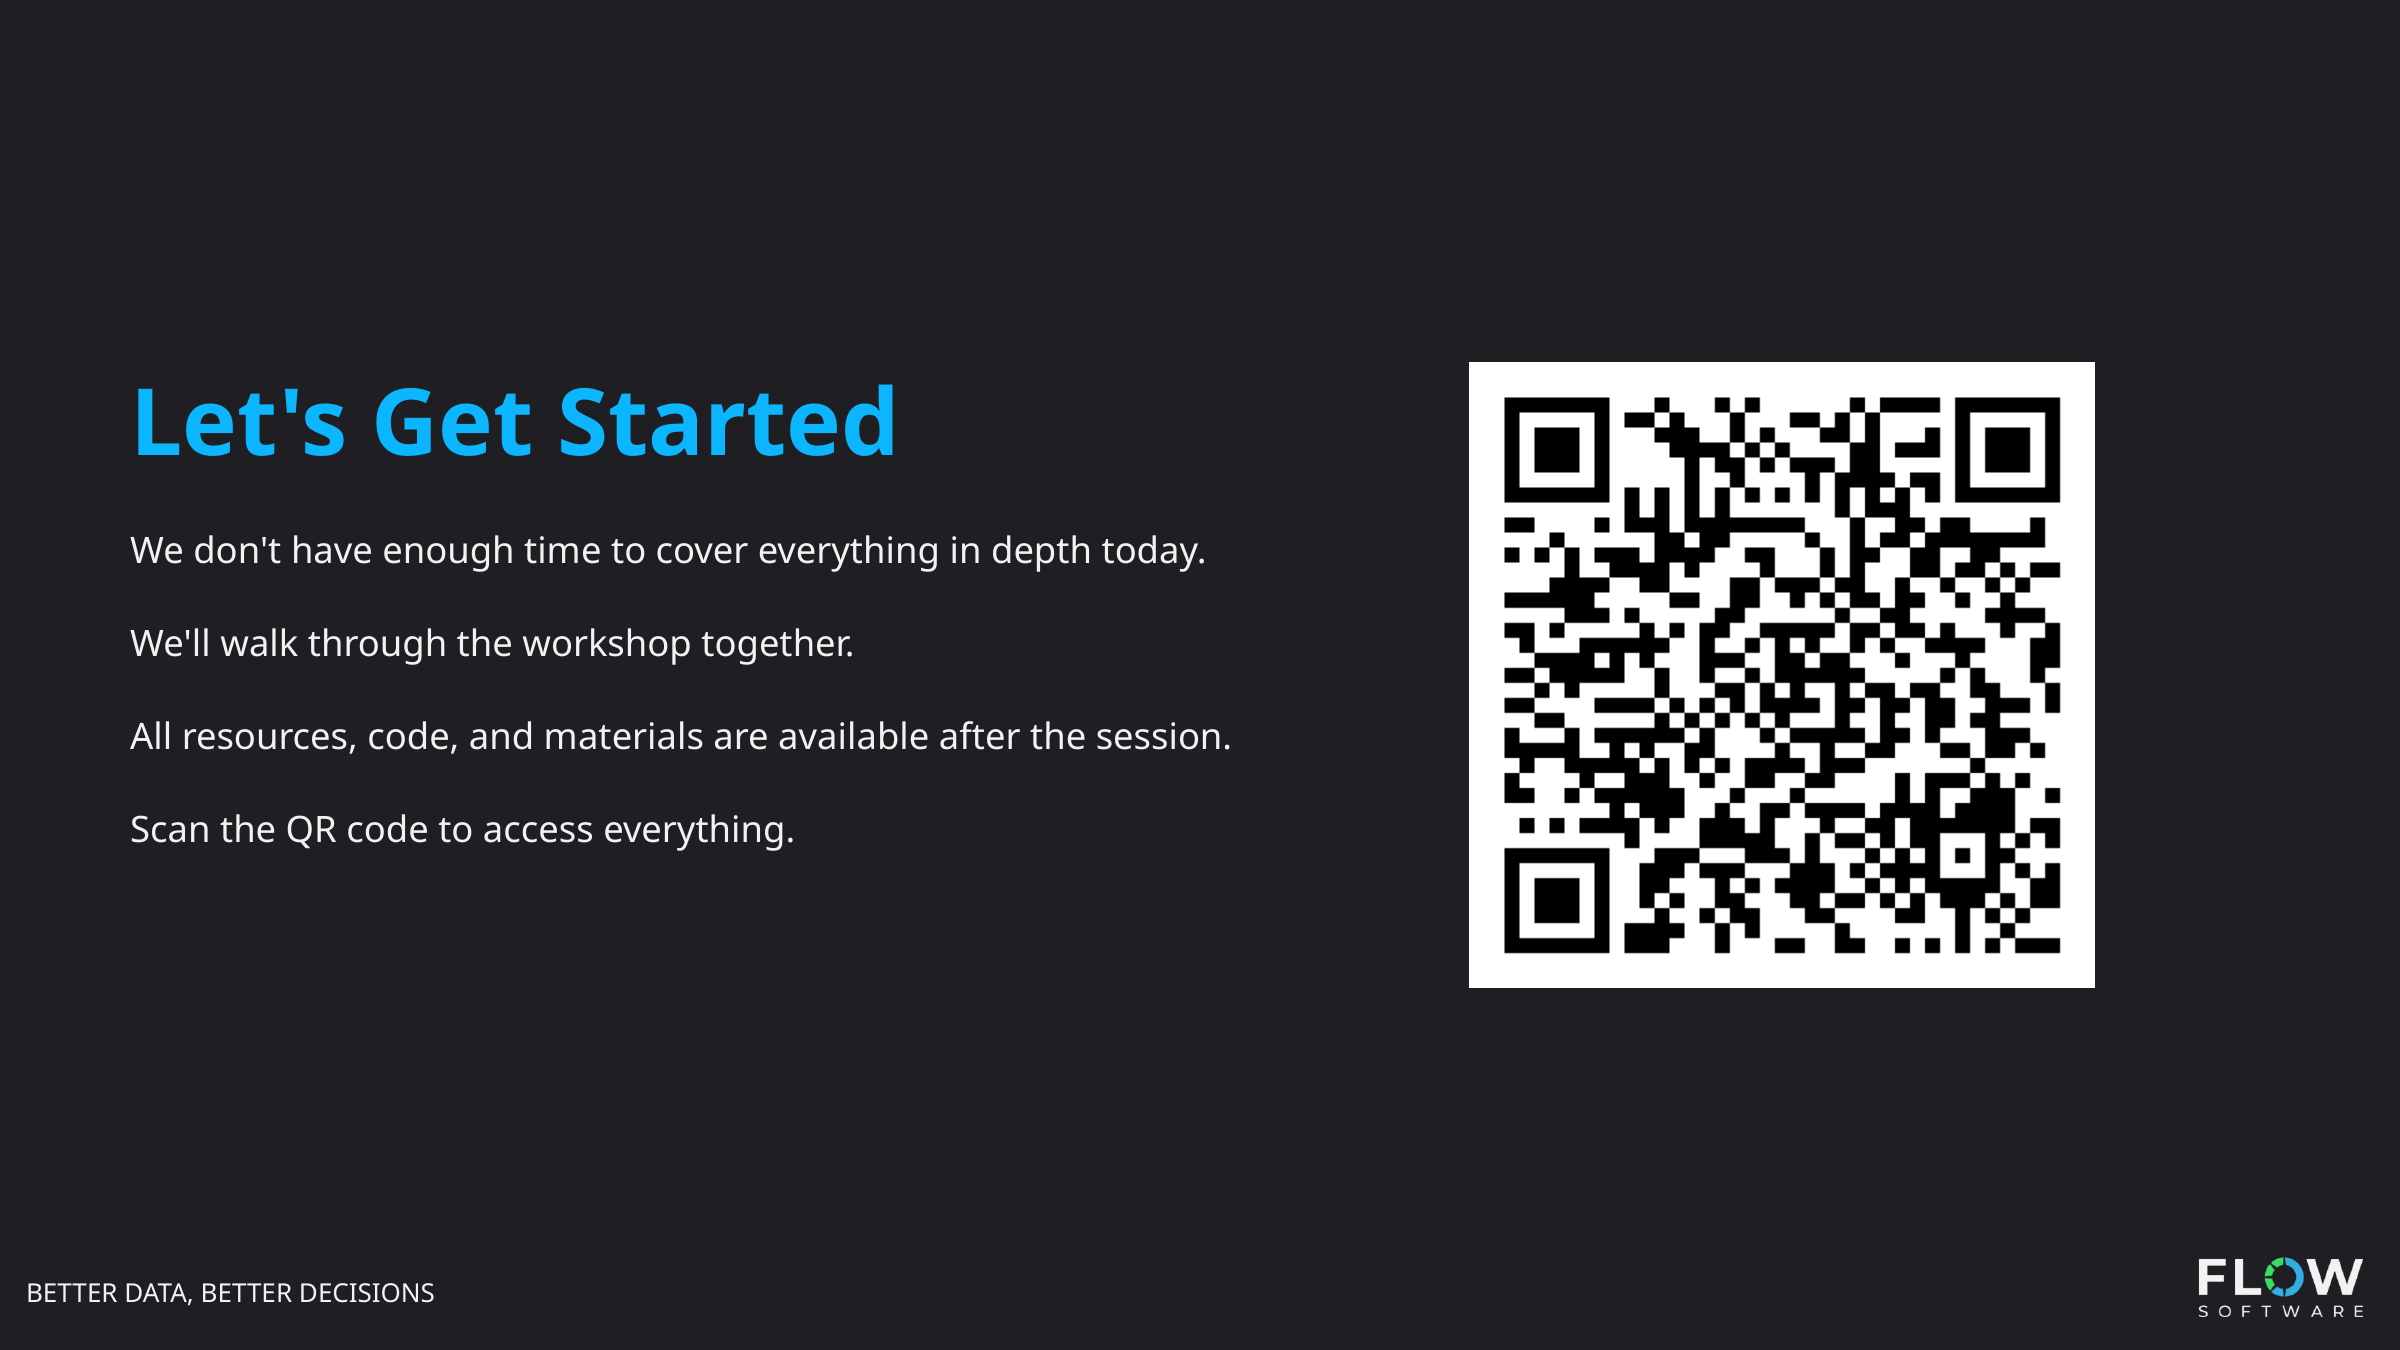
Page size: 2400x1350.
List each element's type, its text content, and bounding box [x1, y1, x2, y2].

picture [1469, 362, 2095, 988]
text_box We don't have enough time to cover everything in depth today. [130, 511, 1378, 571]
text_box All resources, code, and materials are available after the session. [130, 697, 1378, 757]
text_box Scan the QR code to access everything. [130, 790, 1378, 850]
text_box Let's Get Started [130, 357, 1061, 475]
text_box BETTER DATA, BETTER DECISIONS [26, 1265, 459, 1308]
picture [2187, 1257, 2374, 1317]
text_box We'll walk through the workshop together. [130, 604, 1378, 664]
